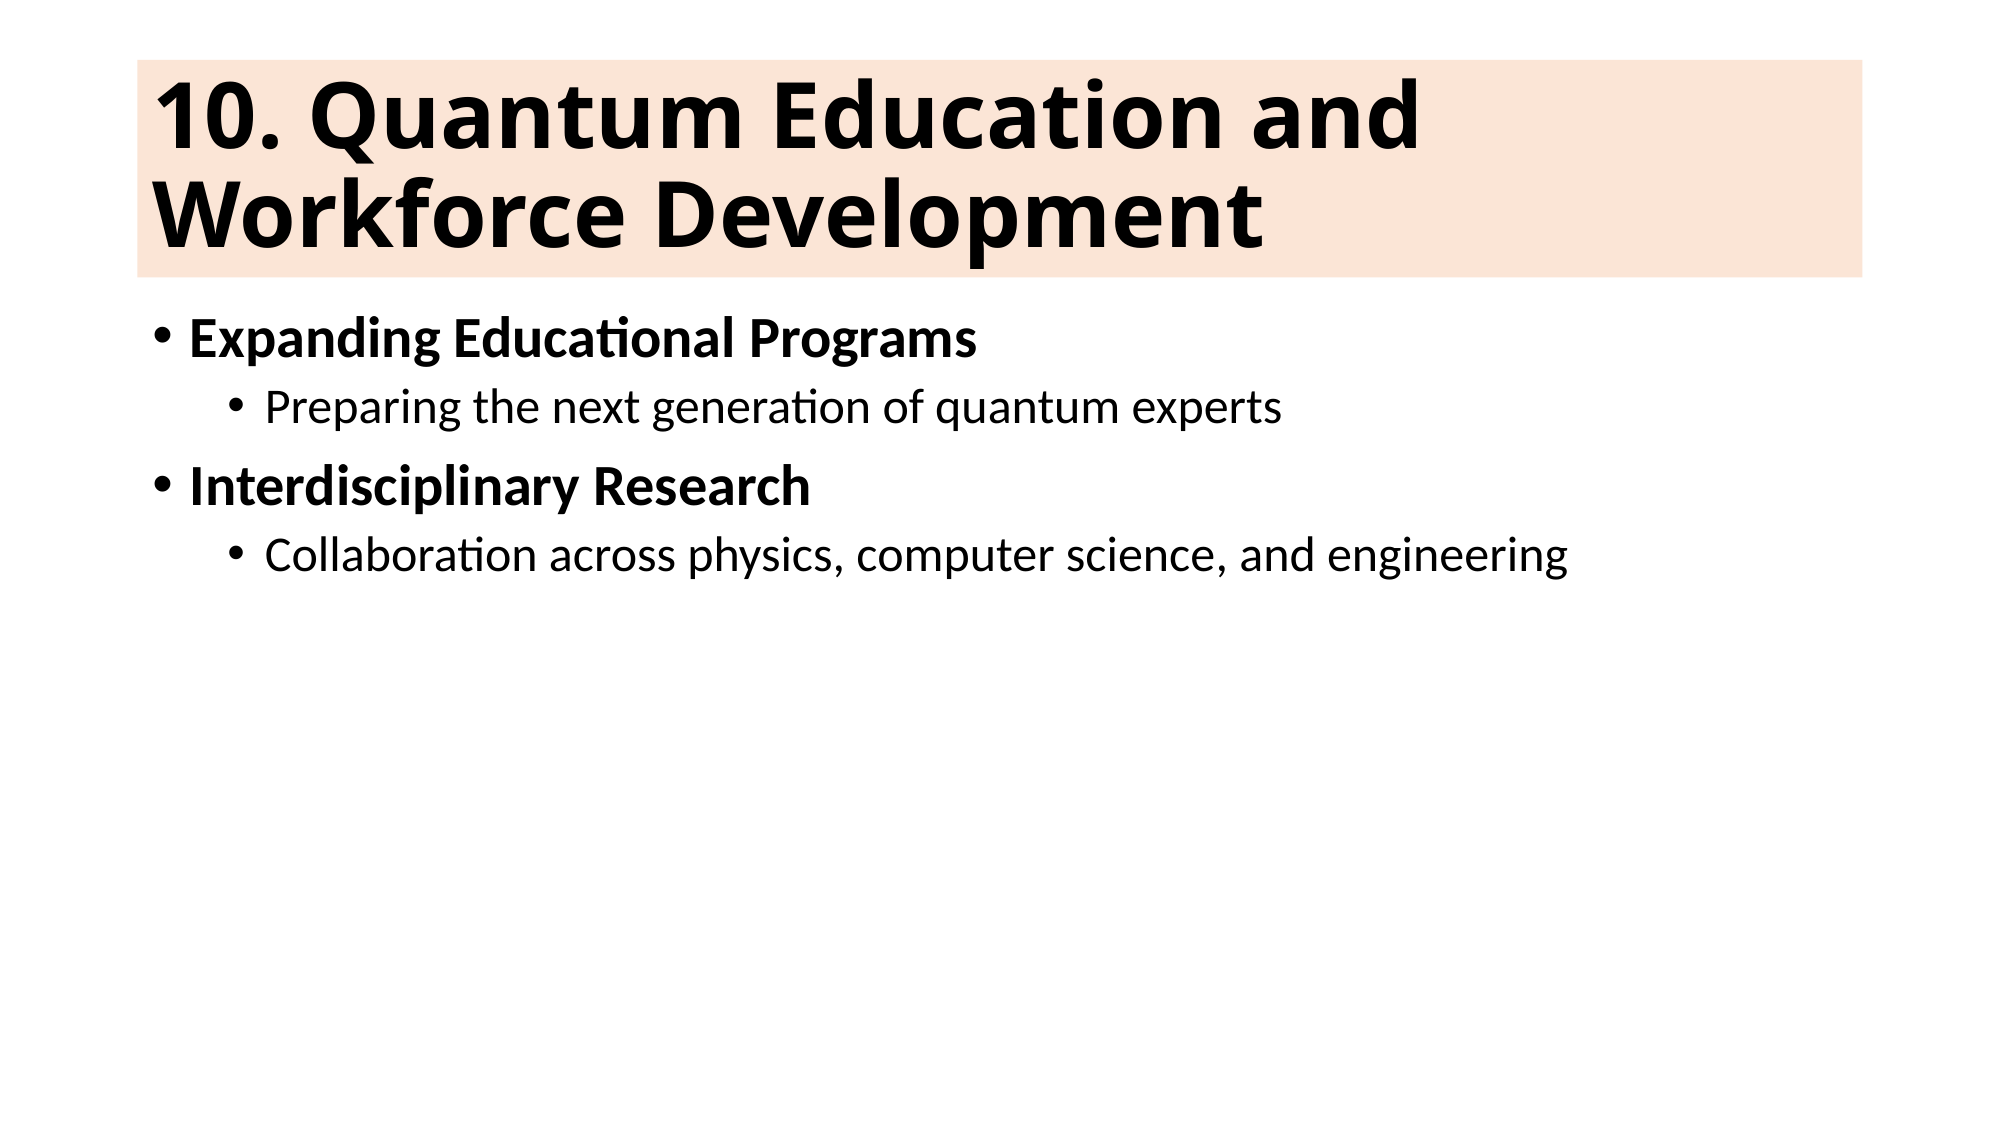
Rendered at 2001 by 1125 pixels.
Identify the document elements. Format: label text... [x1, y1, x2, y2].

list Expanding Educational Programs Preparing the next generation of quantum experts Interdisciplinary Research Collaboration across physics, computer science, and engineering [137, 299, 1863, 689]
title 10. Quantum Education and Workforce Development [137, 59, 1863, 278]
